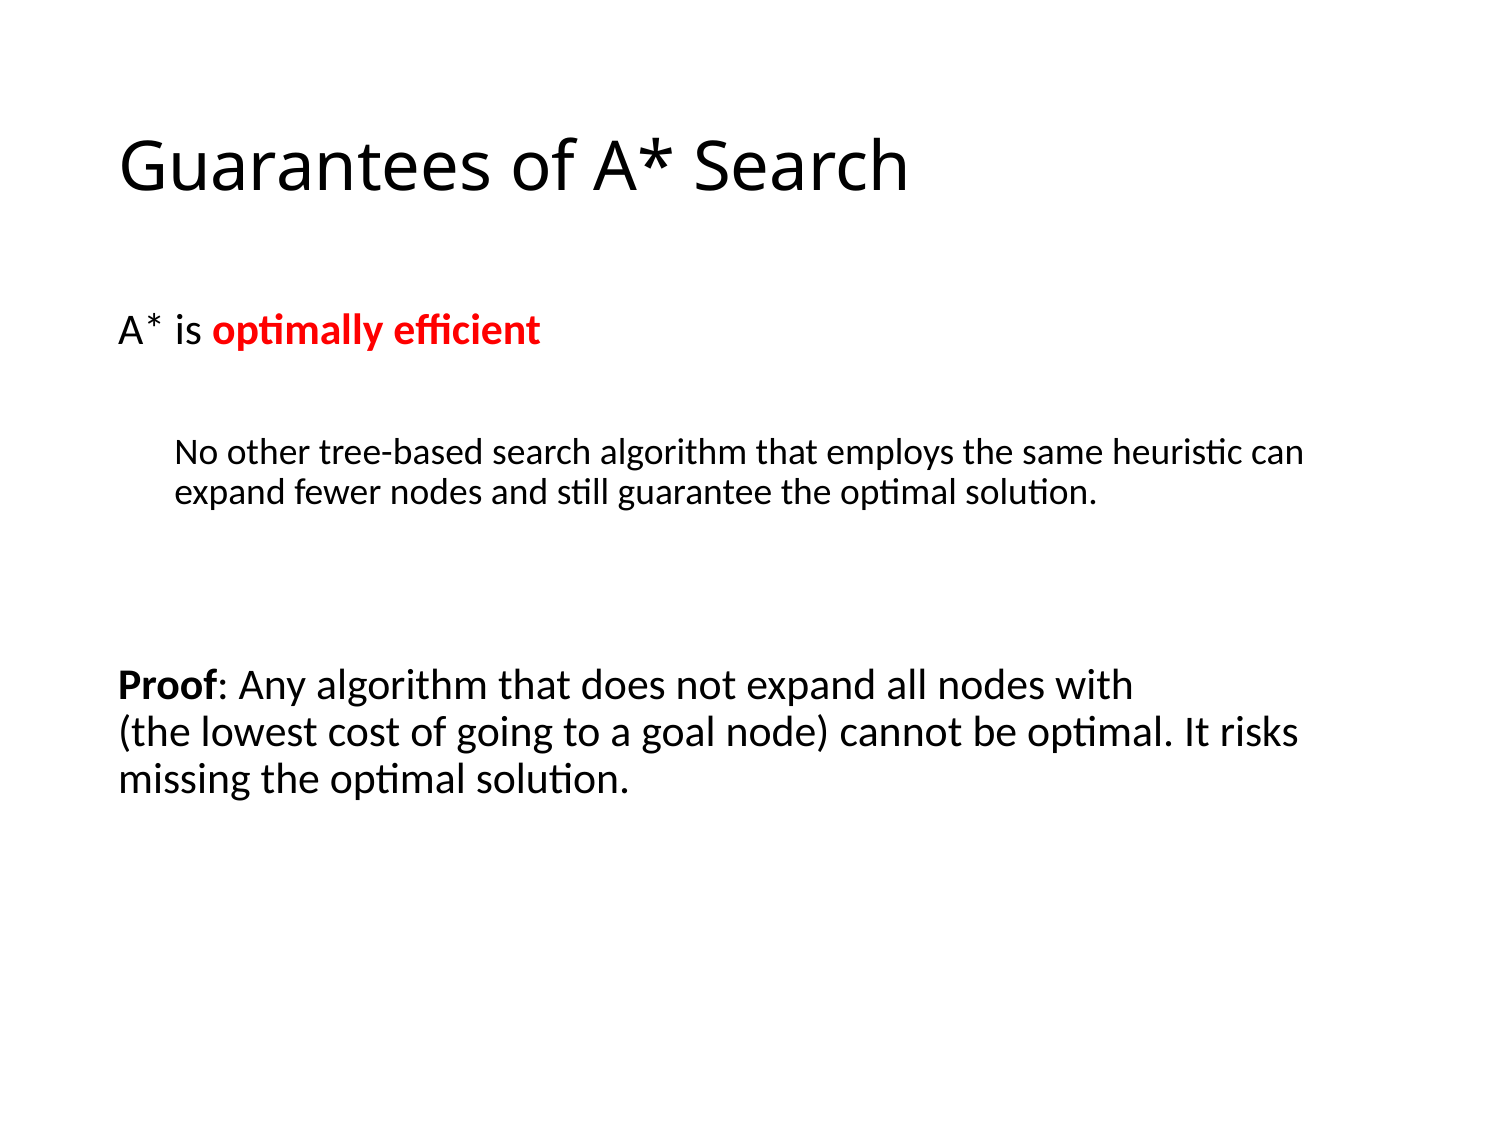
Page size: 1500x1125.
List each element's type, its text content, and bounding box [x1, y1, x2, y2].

title Guarantees of A* Search [103, 59, 1397, 278]
